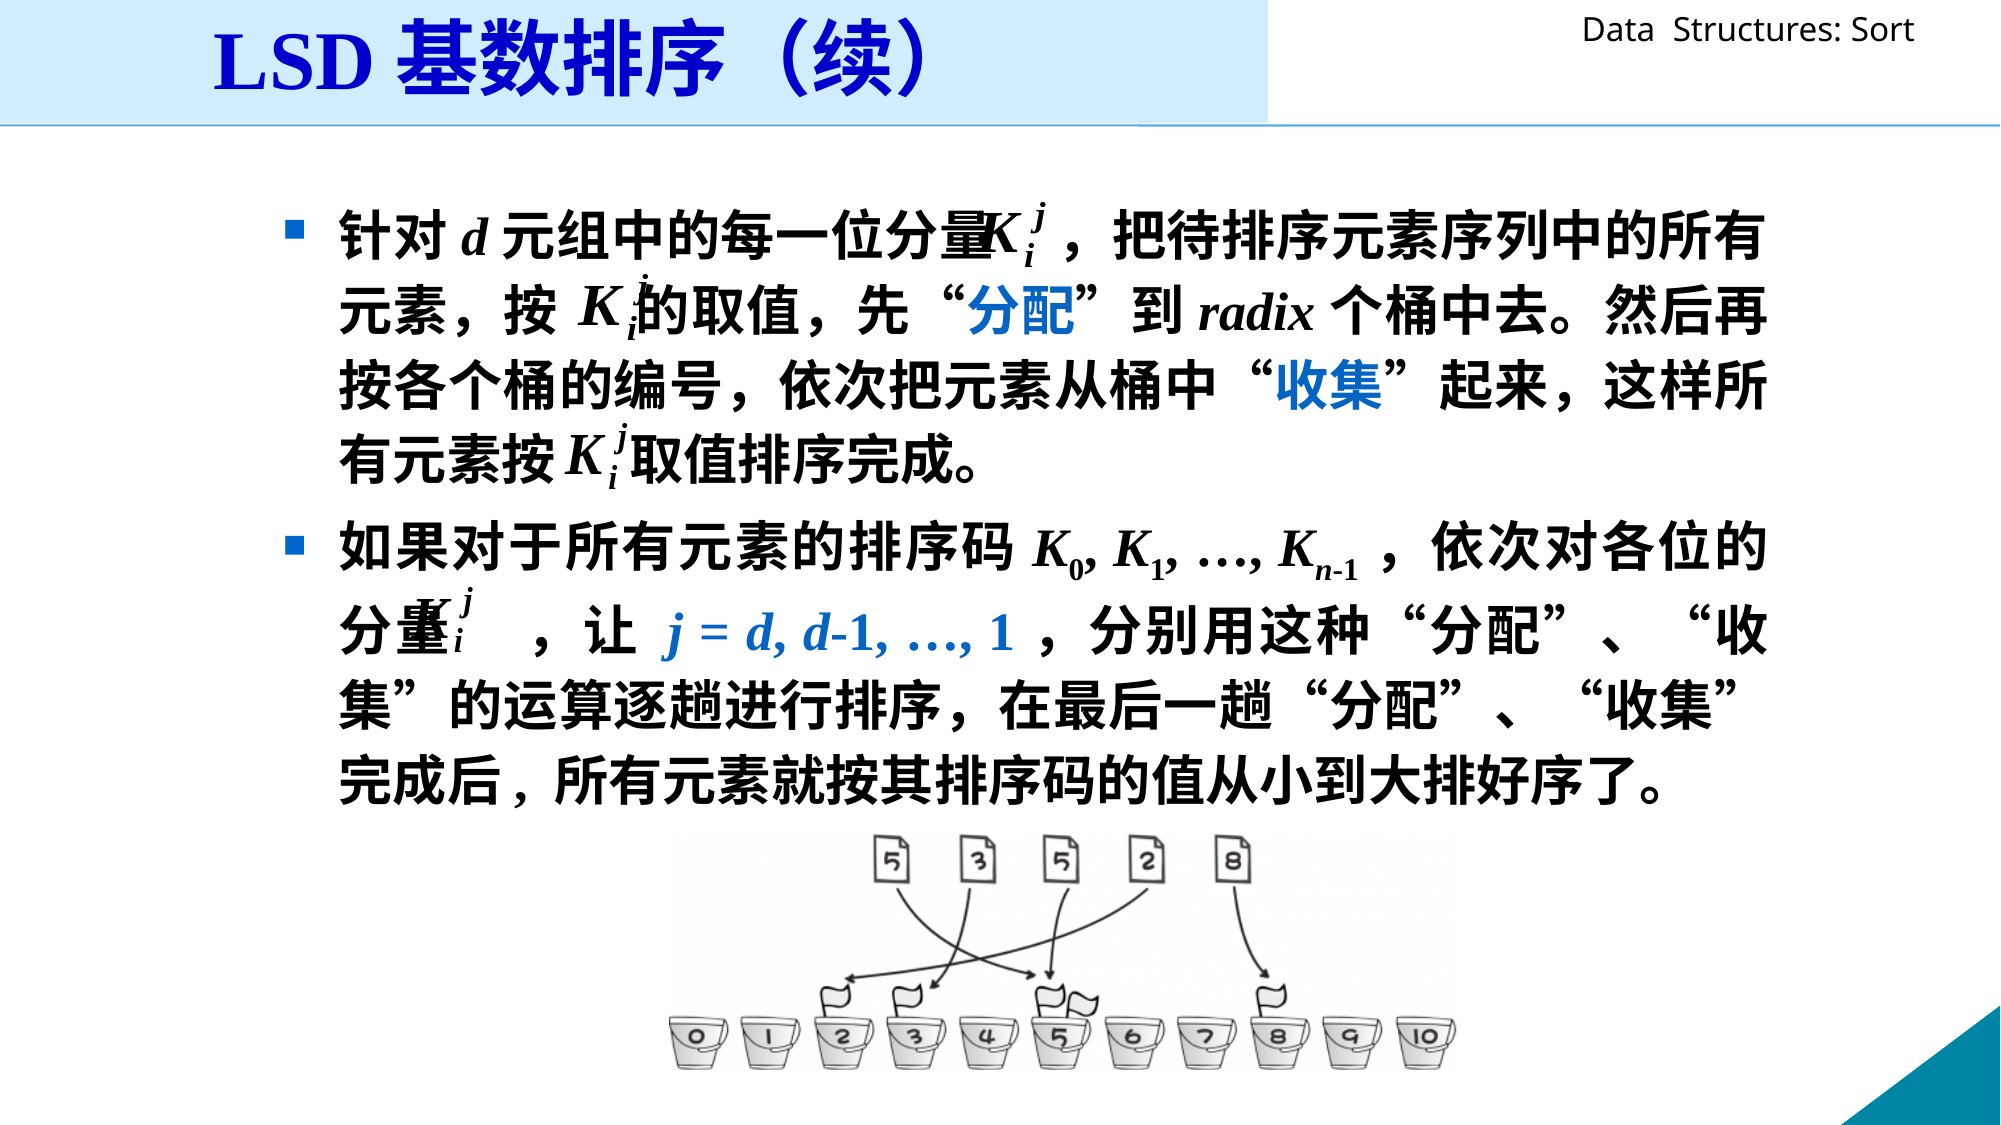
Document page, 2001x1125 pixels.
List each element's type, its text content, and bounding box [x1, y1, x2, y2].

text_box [267, 184, 1784, 906]
picture [669, 834, 1459, 1074]
text_box LSD基数排序（续） [198, 6, 1097, 114]
